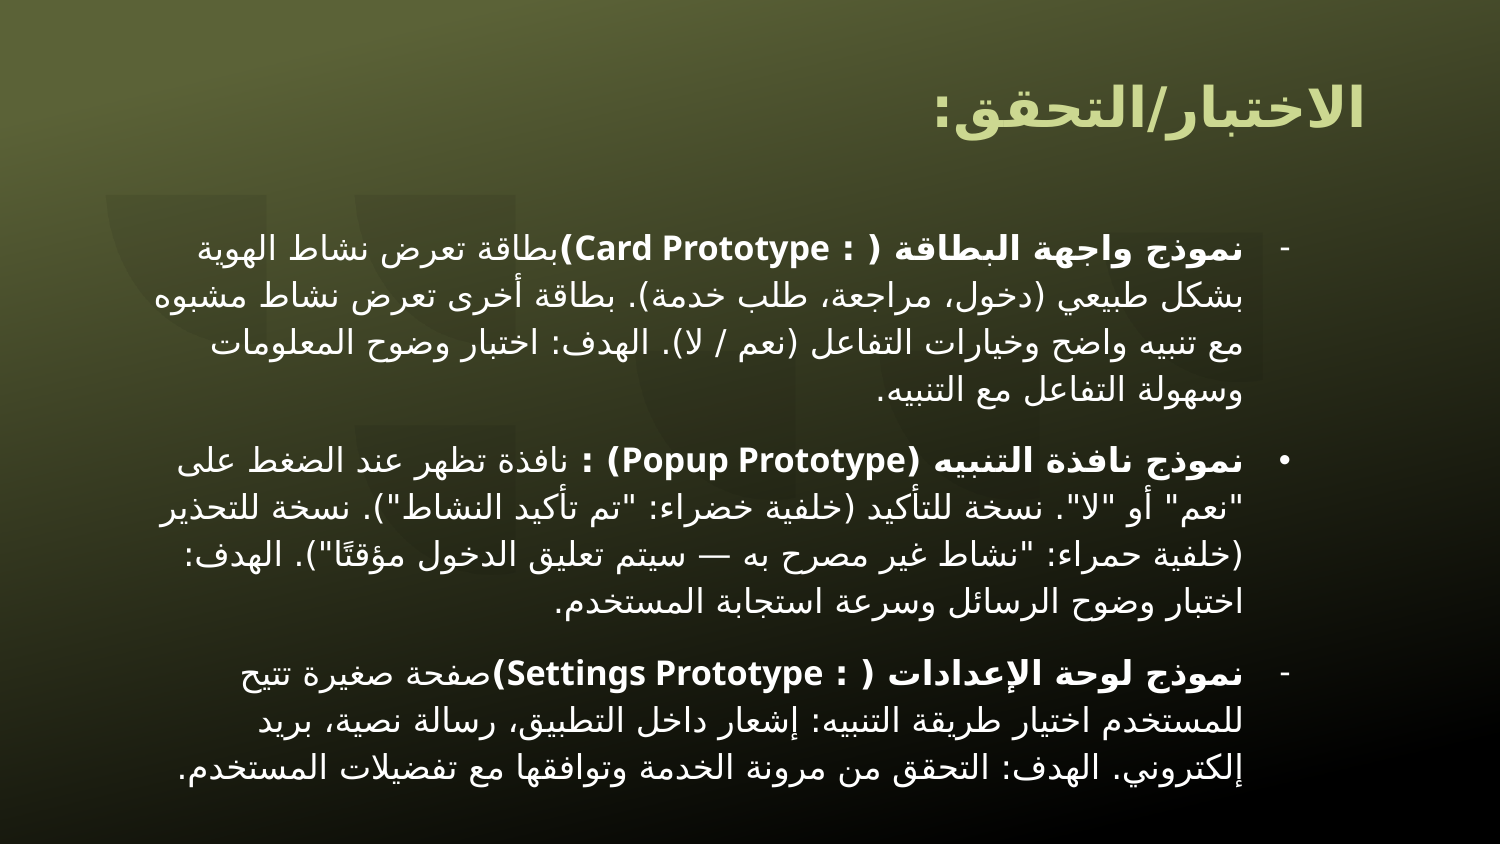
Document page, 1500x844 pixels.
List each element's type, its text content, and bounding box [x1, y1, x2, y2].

picture [0, 0, 1500, 844]
text_box الاختبار/التحقق: نموذج واجهة البطاقة ( : Card Prototype)بطاقة تعرض نشاط الهوية بشكل طبيعي (دخول، مراجعة، طلب خدمة). بطاقة أخرى تعرض نشاط مشبوه مع تنبيه واضح وخيارات التفاعل (نعم / لا). الهدف: اختبار وضوح المعلومات وسهولة التفاعل مع التنبيه. نموذج نافذة التنبيه (Popup Prototype) : نافذة تظهر عند الضغط على "نعم" أو "لا". نسخة للتأكيد (خلفية خضراء: "تم تأكيد النشاط"). نسخة للتحذير (خلفية حمراء: "نشاط غير مصرح به — سيتم تعليق الدخول مؤقتًا"). الهدف: اختبار وضوح الرسائل وسرعة استجابة المستخدم. نموذج لوحة الإعدادات ( : Settings Prototype)صفحة صغيرة تتيح للمستخدم اختيار طريقة التنبيه: إشعار داخل التطبيق، رسالة نصية، بريد إلكتروني. الهدف: التحقق من مرونة الخدمة وتوافقها مع تفضيلات المستخدم. [118, 46, 1382, 479]
